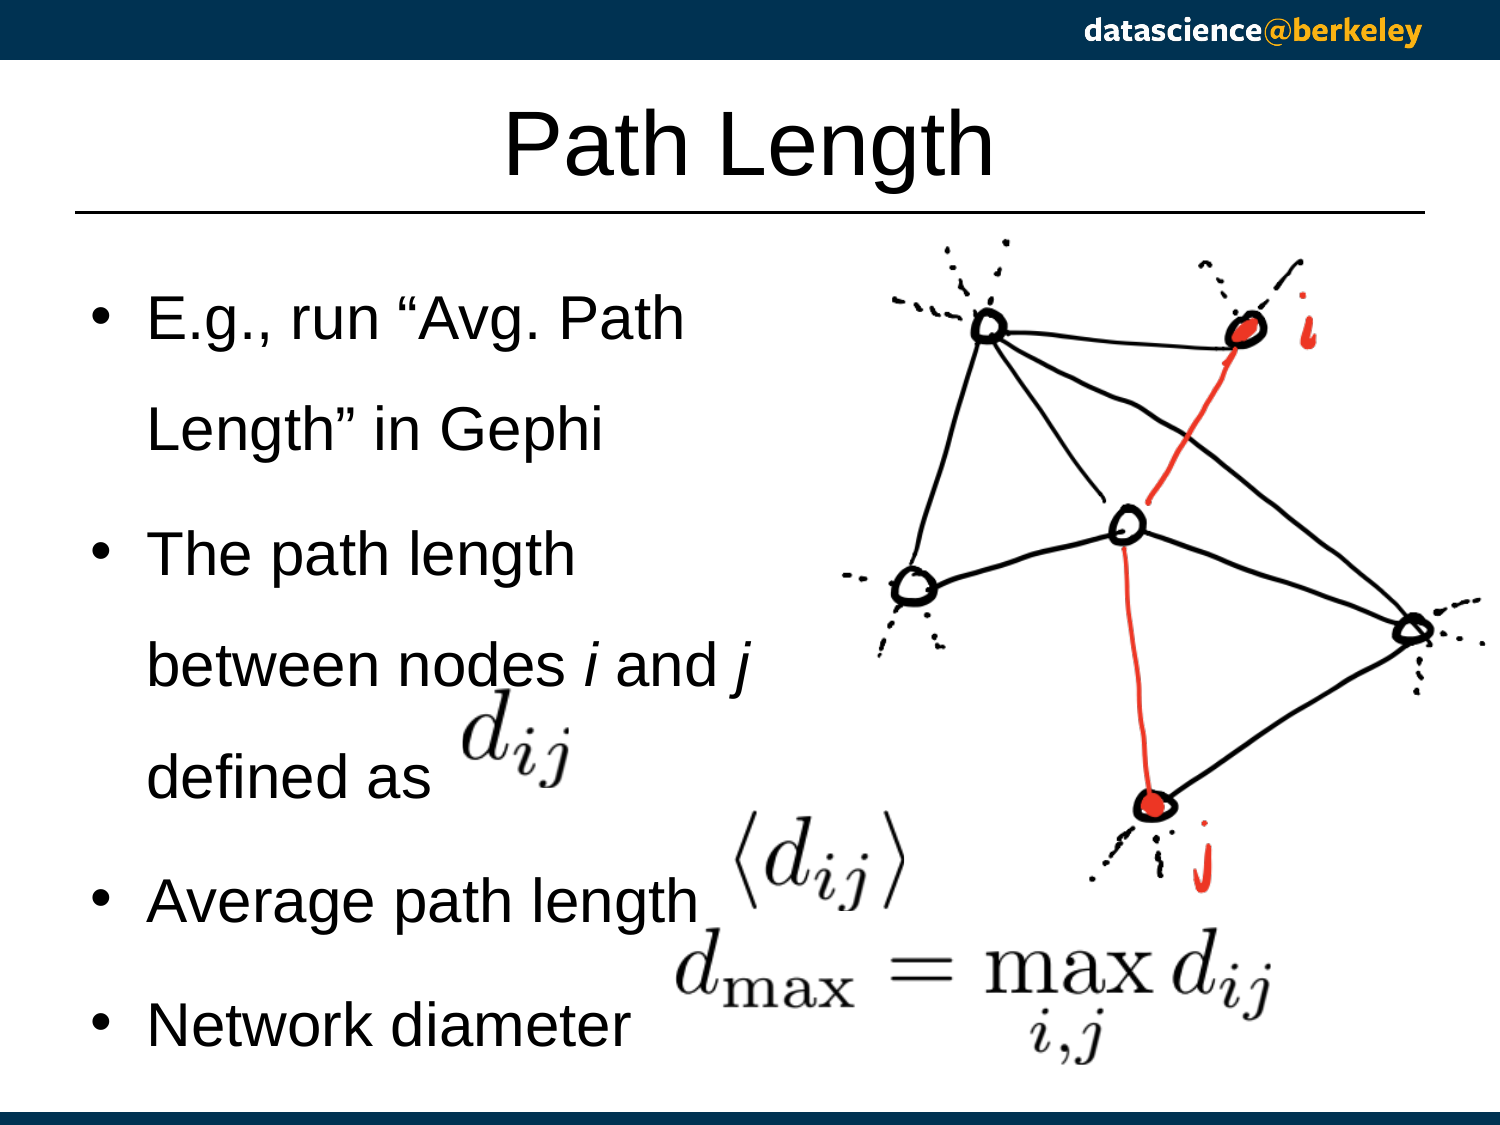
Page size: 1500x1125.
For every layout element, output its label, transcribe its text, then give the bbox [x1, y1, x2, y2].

list E.g., run “Avg. Path Length” in Gephi The path length between nodes i and j defined as Average path length Network diameter [75, 232, 775, 1075]
picture [462, 687, 569, 788]
title Path Length [75, 45, 1425, 232]
picture [674, 172, 1500, 1065]
picture [1079, 10, 1431, 52]
